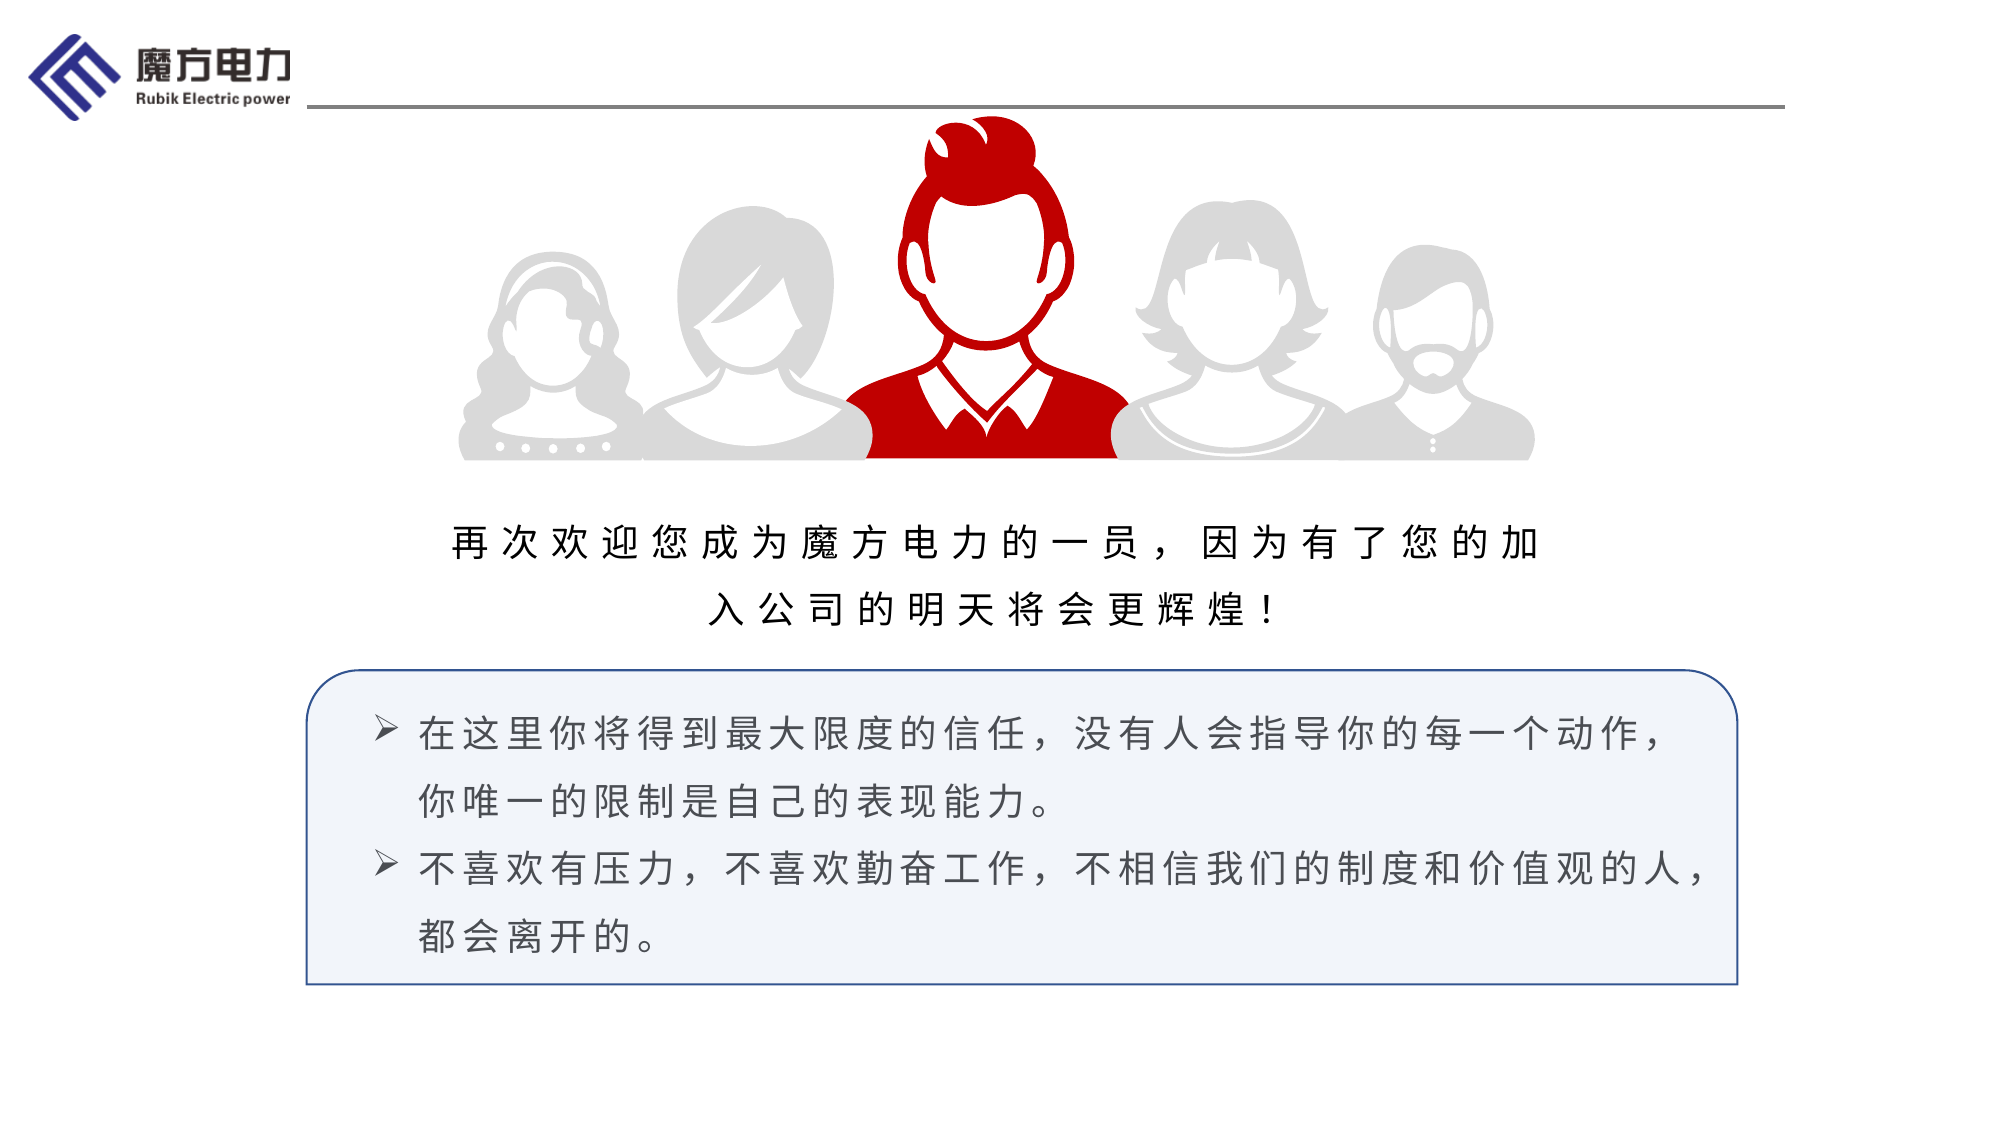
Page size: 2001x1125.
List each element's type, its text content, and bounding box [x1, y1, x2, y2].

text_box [635, 189, 874, 461]
picture [28, 34, 290, 121]
text_box [874, 116, 1129, 459]
text_box [1345, 244, 1535, 461]
text_box 再次欢迎您成为魔方电力的一员，因为有了您的加入公司的明天将会更辉煌！ [436, 488, 1567, 639]
text_box [305, 669, 1739, 986]
text_box [1110, 200, 1353, 461]
text_box [458, 251, 635, 461]
